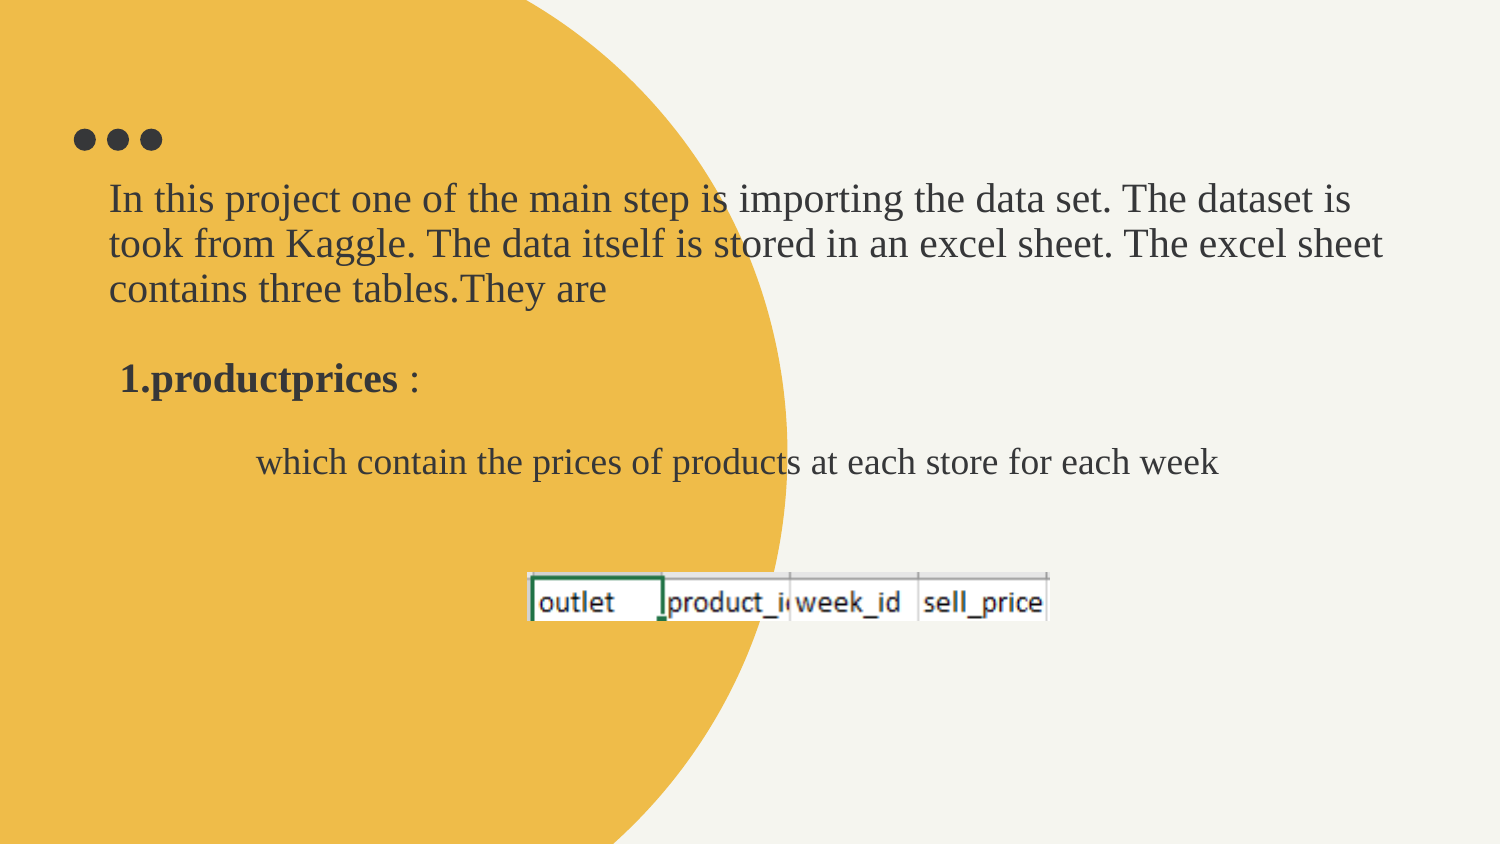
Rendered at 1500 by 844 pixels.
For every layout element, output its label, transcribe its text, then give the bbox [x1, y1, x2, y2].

title In this project one of the main step is importing the data set. The dataset is took from Kaggle. The data itself is stored in an excel sheet. The excel sheet contains three tables.They are 1.productprices : which contain the prices of products at each store for each week [108, 231, 1434, 518]
picture [526, 571, 1051, 622]
